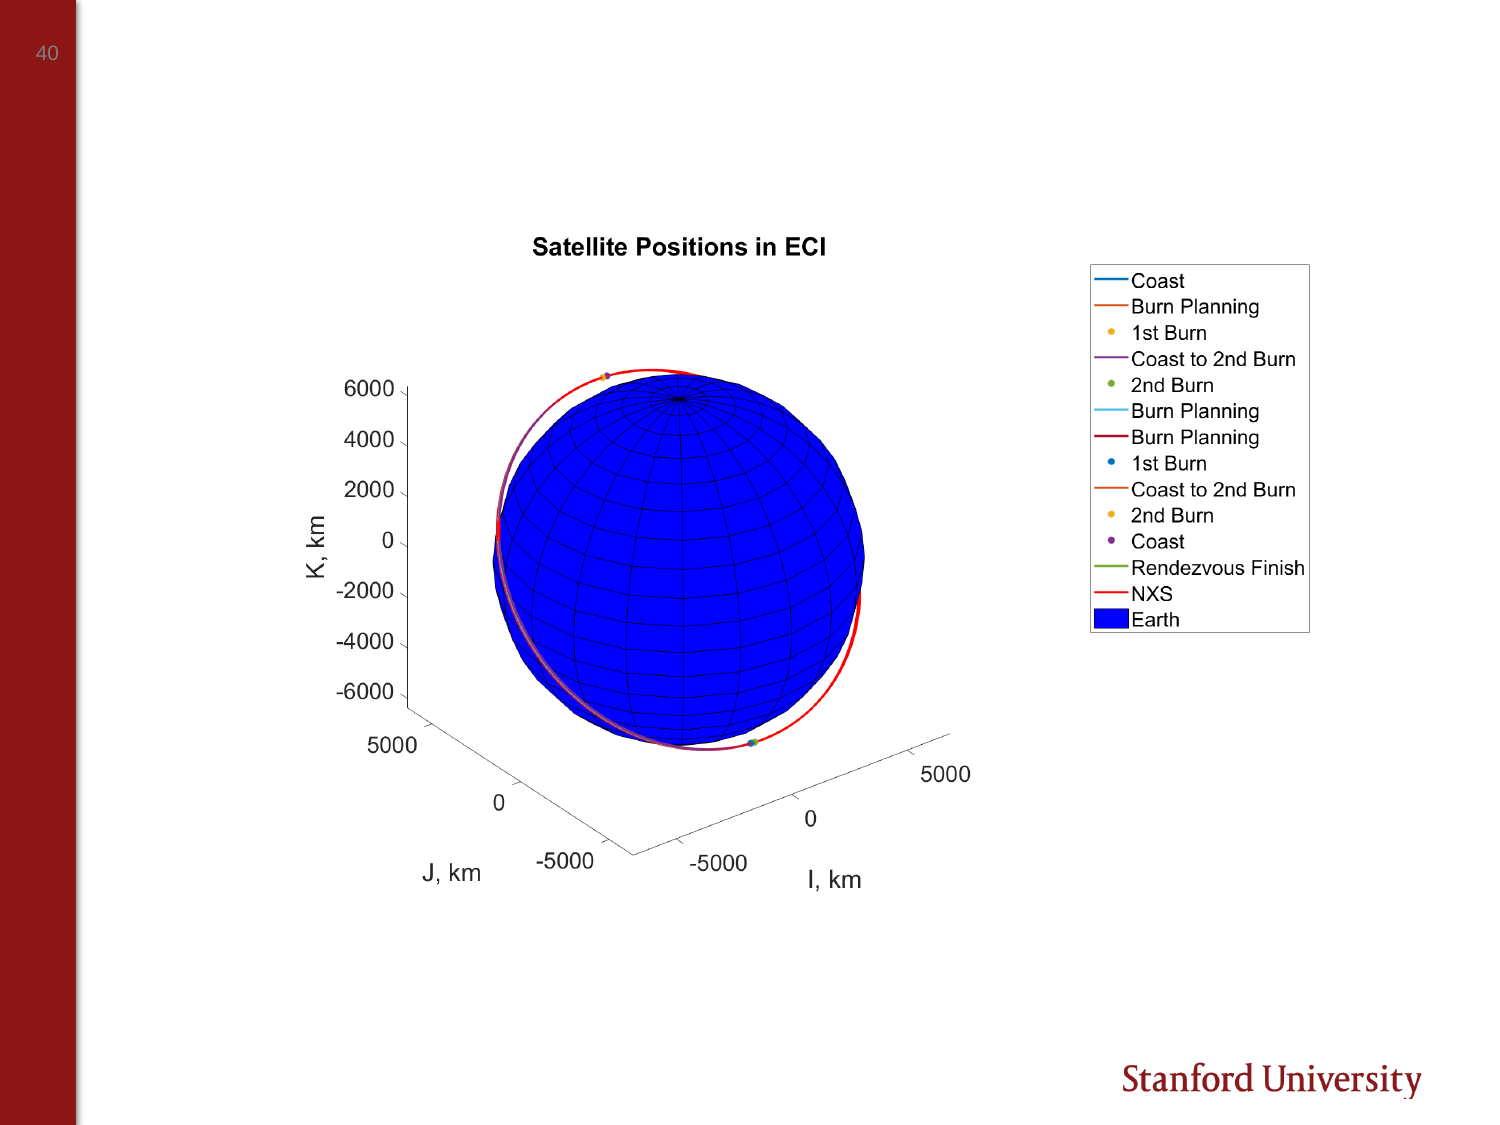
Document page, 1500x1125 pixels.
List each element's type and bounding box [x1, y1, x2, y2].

picture [170, 210, 1402, 935]
